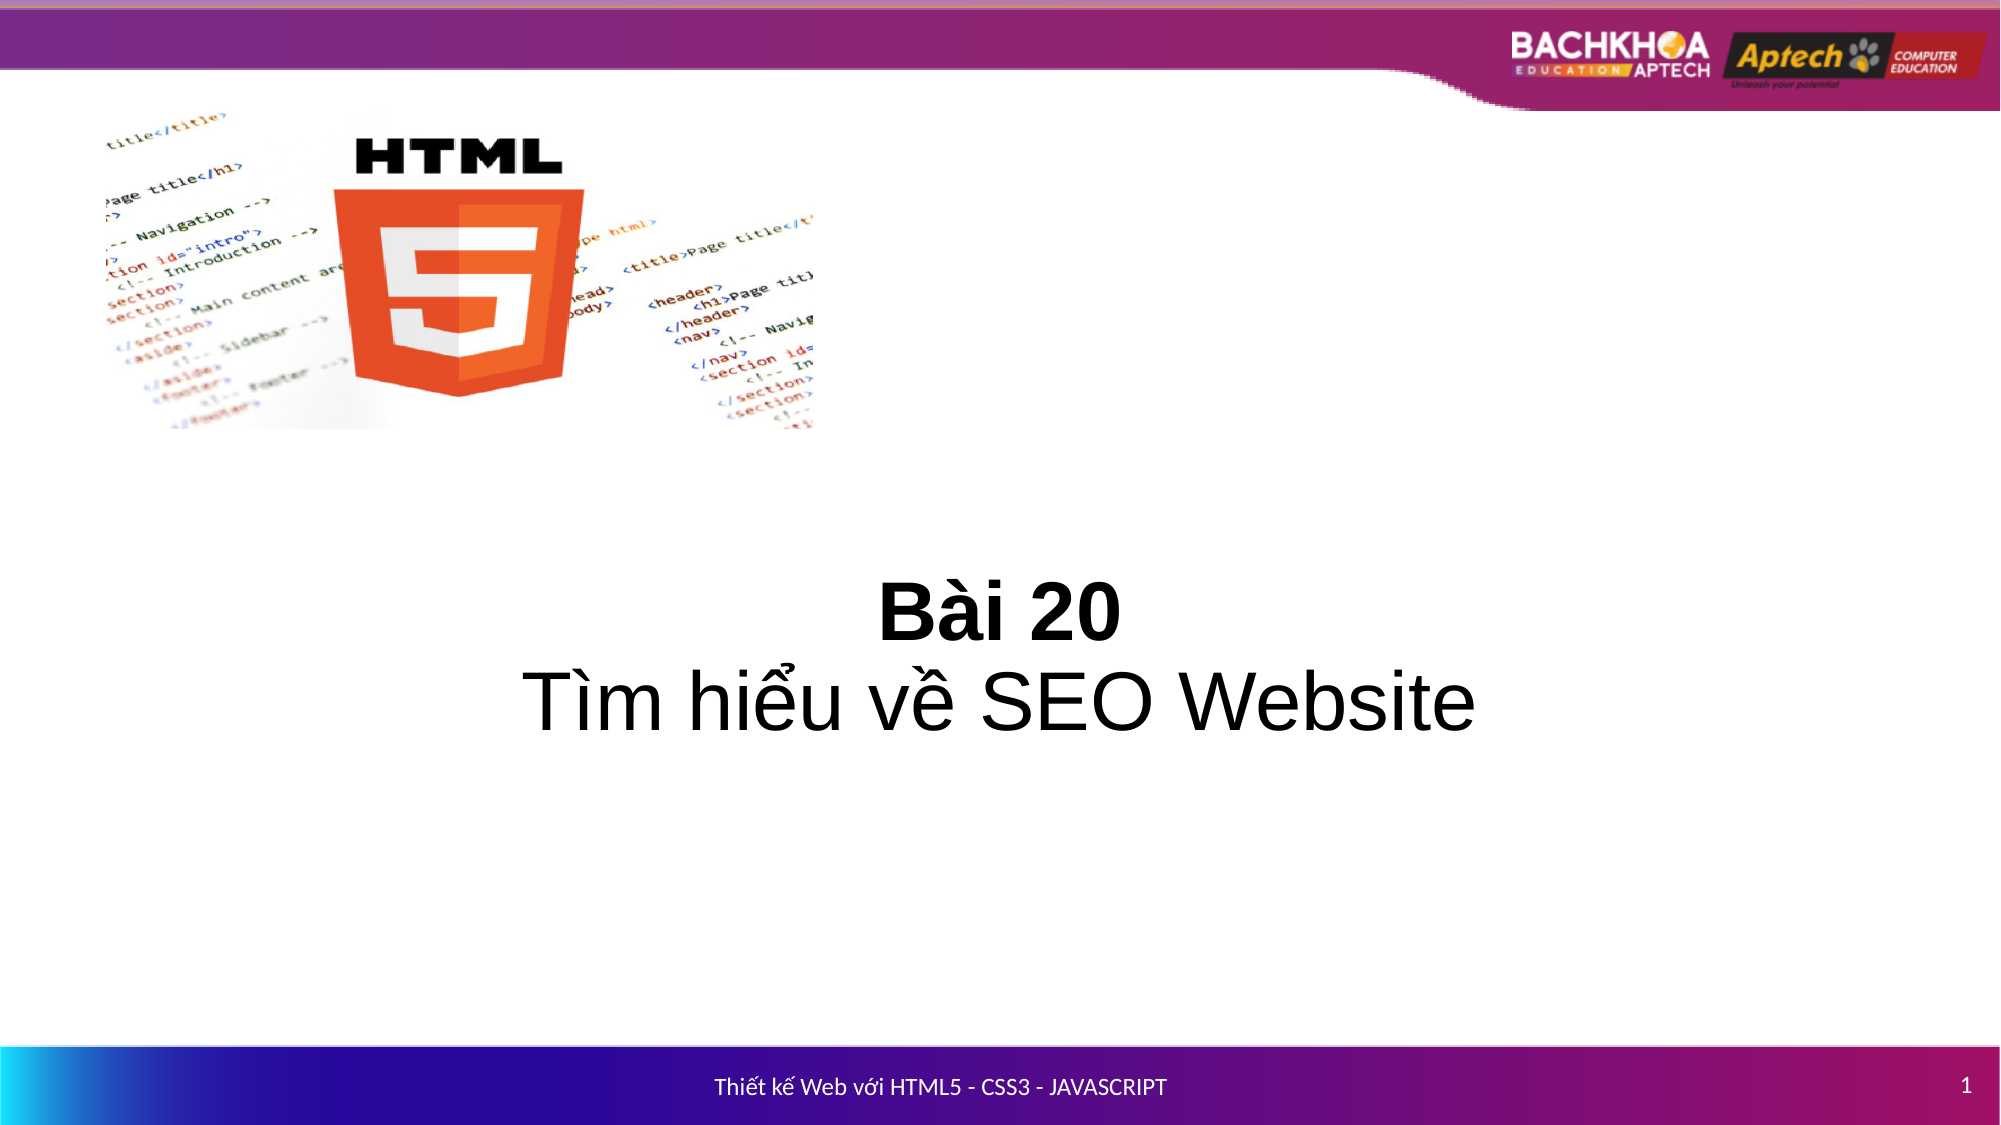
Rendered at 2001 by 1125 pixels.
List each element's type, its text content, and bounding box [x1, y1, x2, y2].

picture [0, 0, 2001, 429]
slide_number 1 [1877, 1053, 1988, 1114]
footer Thiết kế Web với HTML5 - CSS3 - JAVASCRIPT [17, 1055, 1865, 1116]
title Bài 20 Tìm hiểu về SEO Website [249, 345, 1750, 757]
picture [0, 1045, 2000, 1125]
